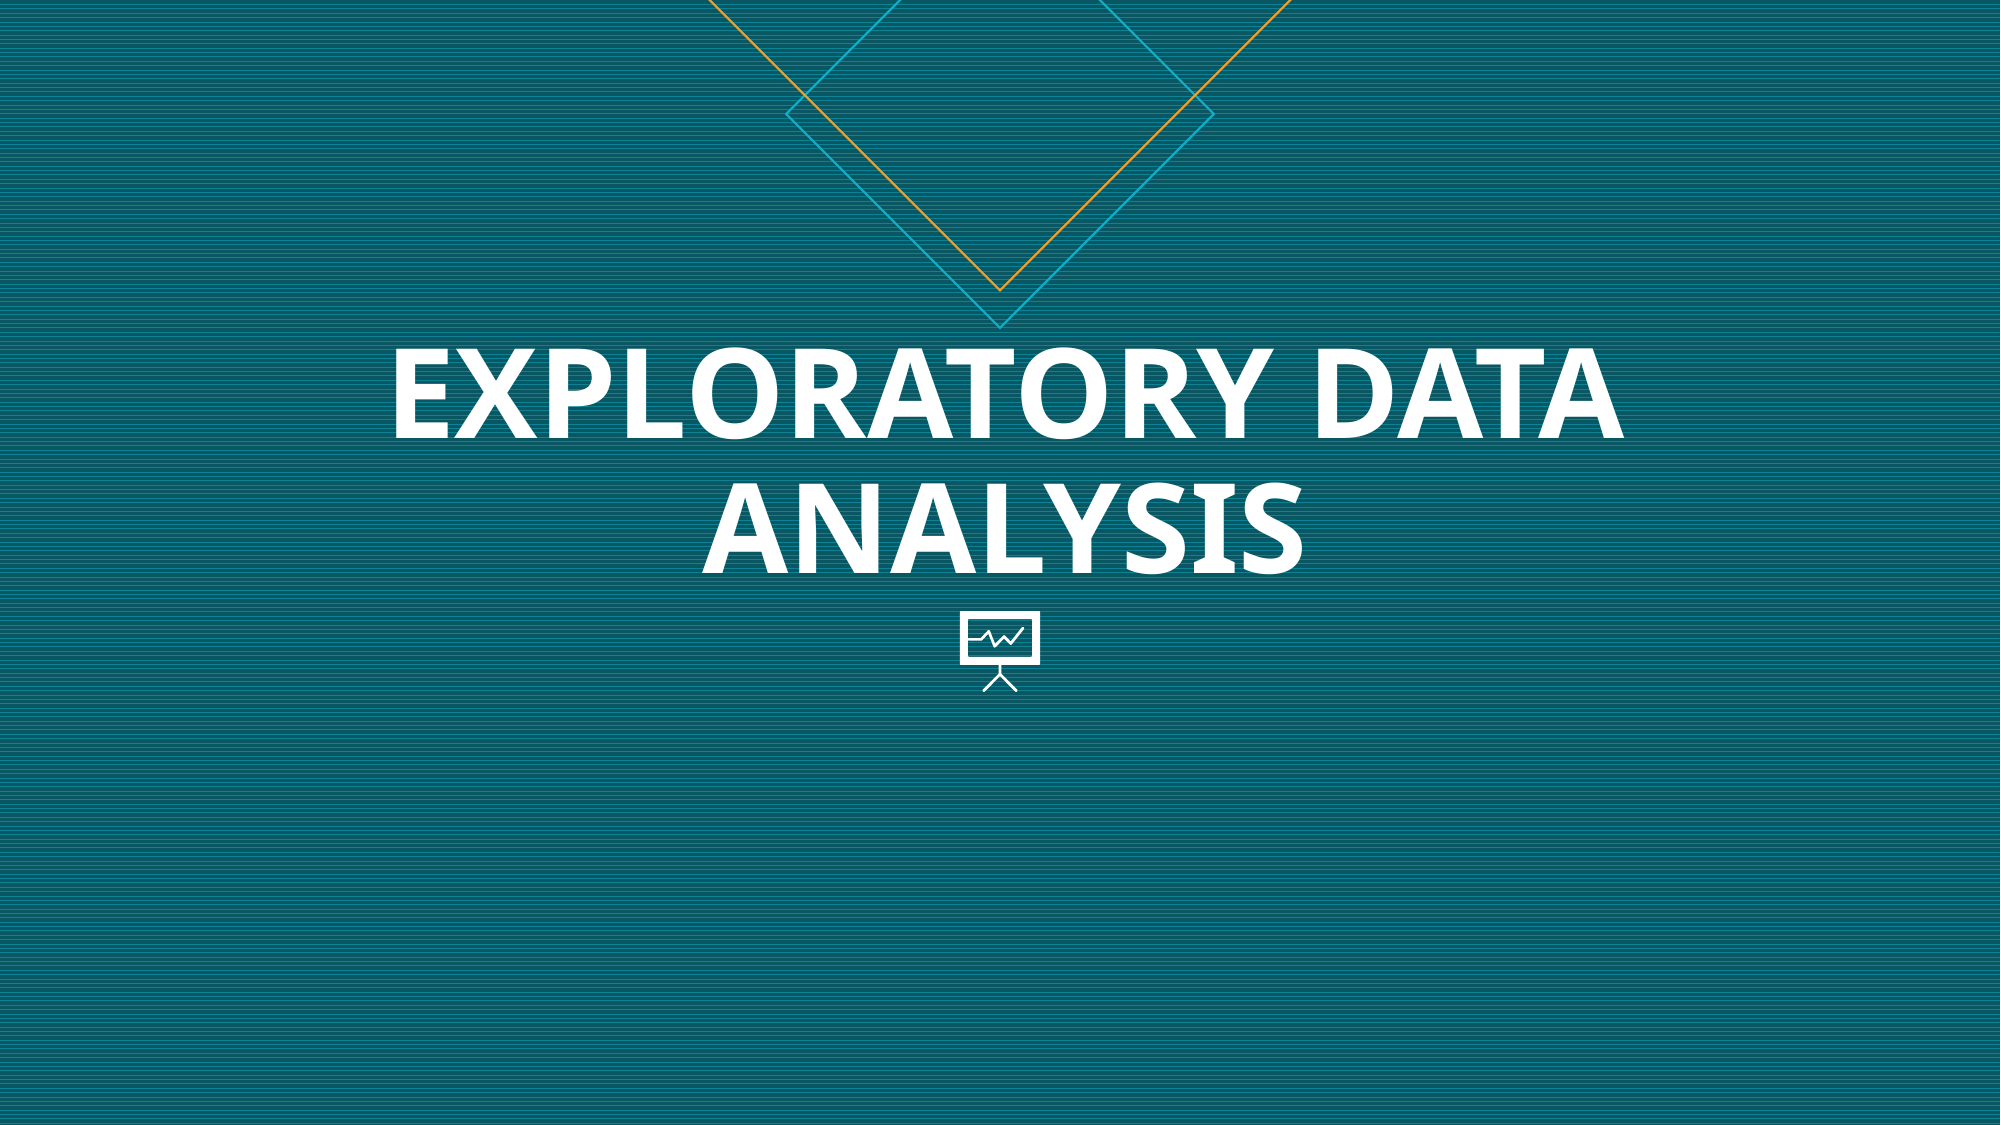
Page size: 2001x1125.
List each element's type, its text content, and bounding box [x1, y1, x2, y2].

text_box EXPLORATORY DATA ANALYSIS [255, 330, 1756, 601]
text_box [708, 0, 1292, 292]
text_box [959, 611, 1041, 692]
text_box [784, 95, 1216, 330]
